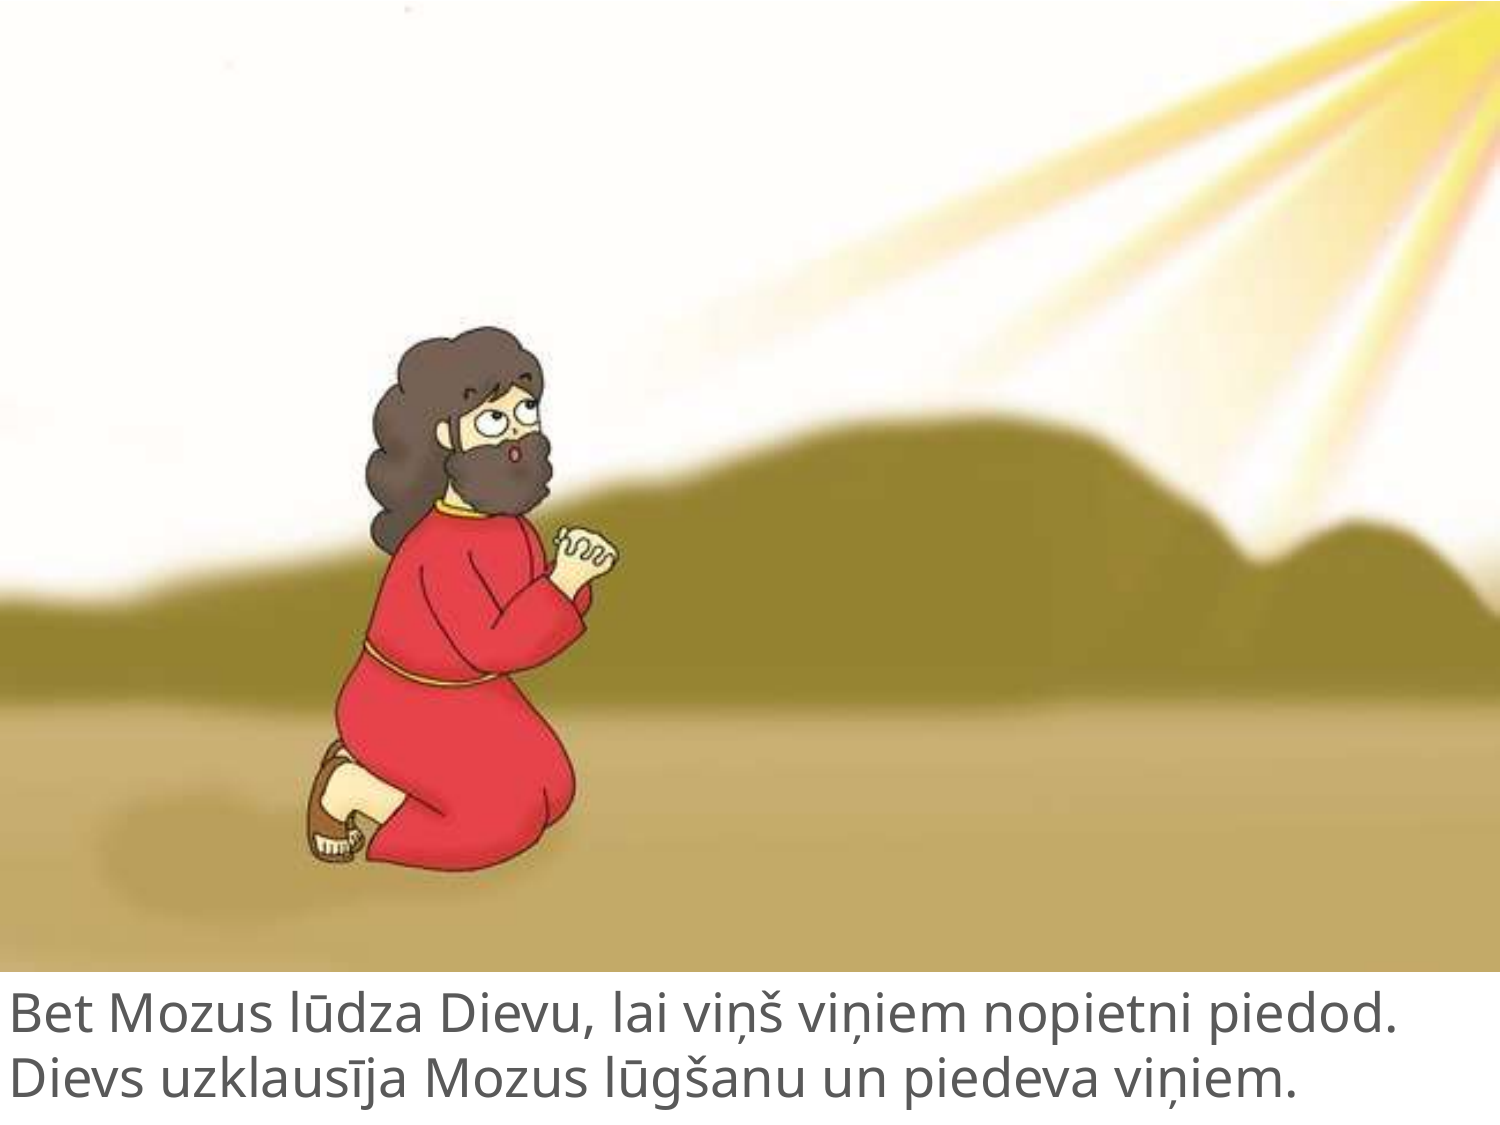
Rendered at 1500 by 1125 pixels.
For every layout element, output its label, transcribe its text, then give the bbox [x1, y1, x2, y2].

text_box Bet Mozus lūdza Dievu, lai viņš viņiem nopietni piedod. Dievs uzklausīja Mozus lūgšanu un piedeva viņiem. [0, 979, 1500, 1116]
picture [0, 0, 1500, 972]
